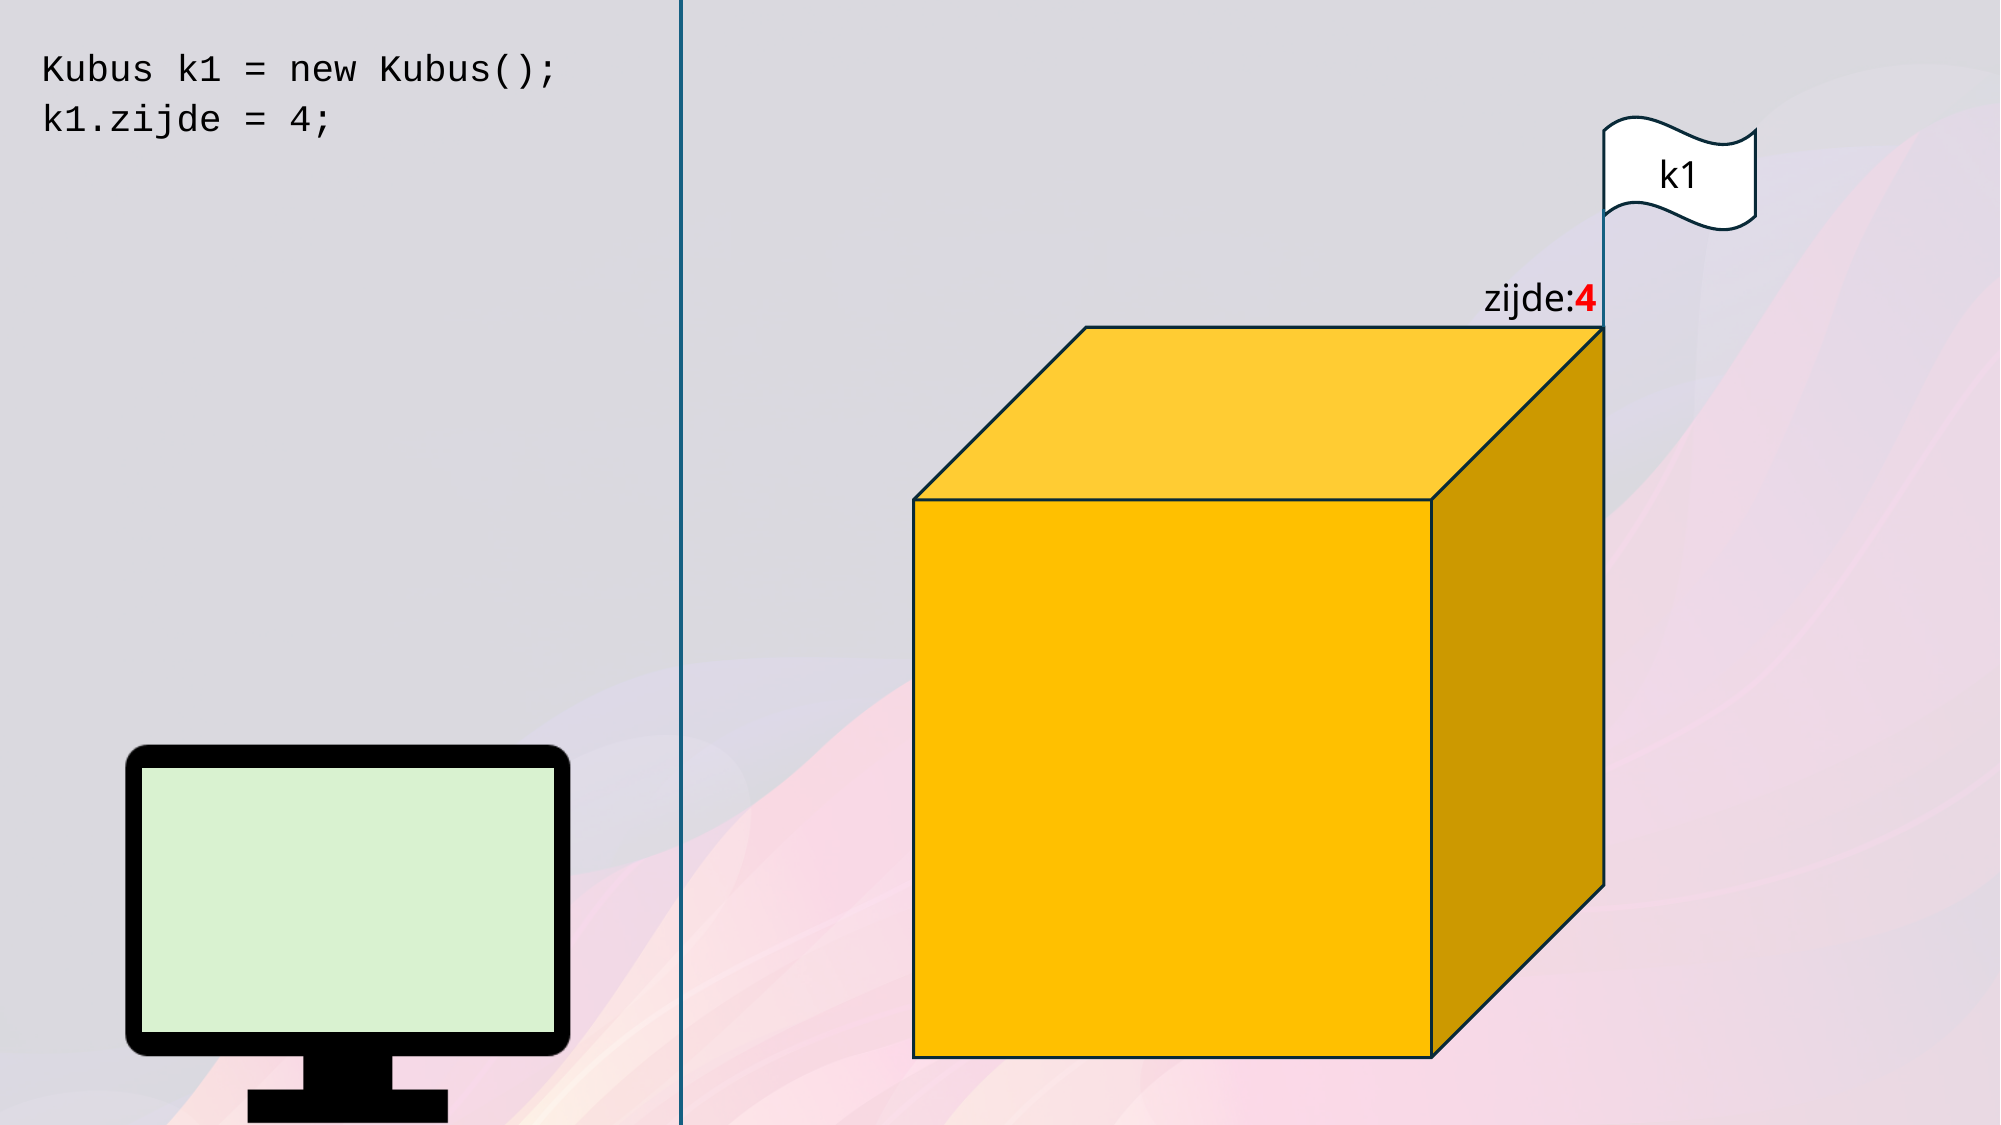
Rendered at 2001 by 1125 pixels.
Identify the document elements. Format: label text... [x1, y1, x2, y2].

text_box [80, 666, 615, 1125]
text_box zijde:4 [1468, 266, 1603, 327]
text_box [1603, 116, 1756, 328]
text_box k1.zijde = 4; [26, 86, 619, 147]
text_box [919, 329, 1598, 498]
text_box [912, 325, 1606, 1060]
text_box Kubus k1 = new Kubus(); [26, 36, 619, 86]
